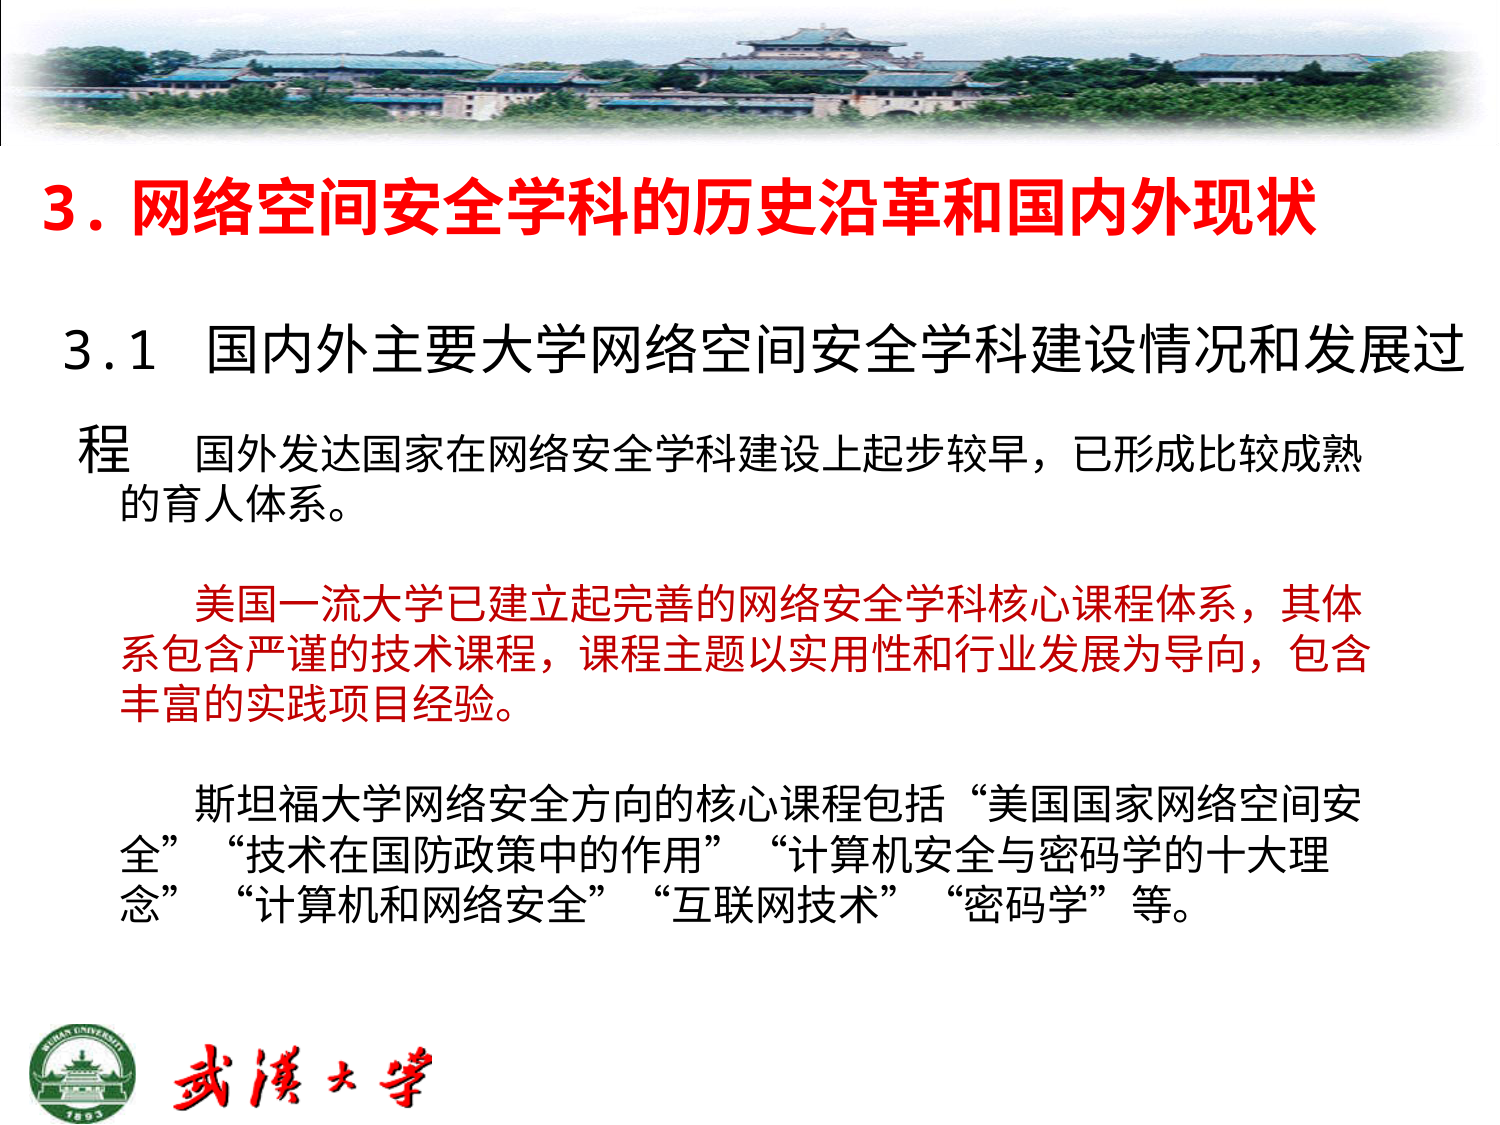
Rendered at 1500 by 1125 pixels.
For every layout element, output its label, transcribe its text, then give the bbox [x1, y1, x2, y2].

text_box 国外发达国家在网络安全学科建设上起步较早，已形成比较成熟的育人体系。 美国一流大学已建立起完善的网络安全学科核心课程体系，其体系包含严谨的技术课程，课程主题以实用性和行业发展为导向，包含丰富的实践项目经验。 斯坦福大学网络安全方向的核心课程包括“美国国家网络空间安全”“技术在国防政策中的作用”“计算机安全与密码学的十大理念” “计算机和网络安全”“互联网技术”“密码学”等。 [105, 420, 1395, 996]
picture [171, 1034, 432, 1125]
title 3.网络空间安全学科的历史沿革和国内外现状 [0, 118, 1500, 256]
picture [0, 0, 1500, 118]
list 3.1 国内外主要大学网络空间安全学科建设情况和发展过程 [5, 255, 1483, 433]
